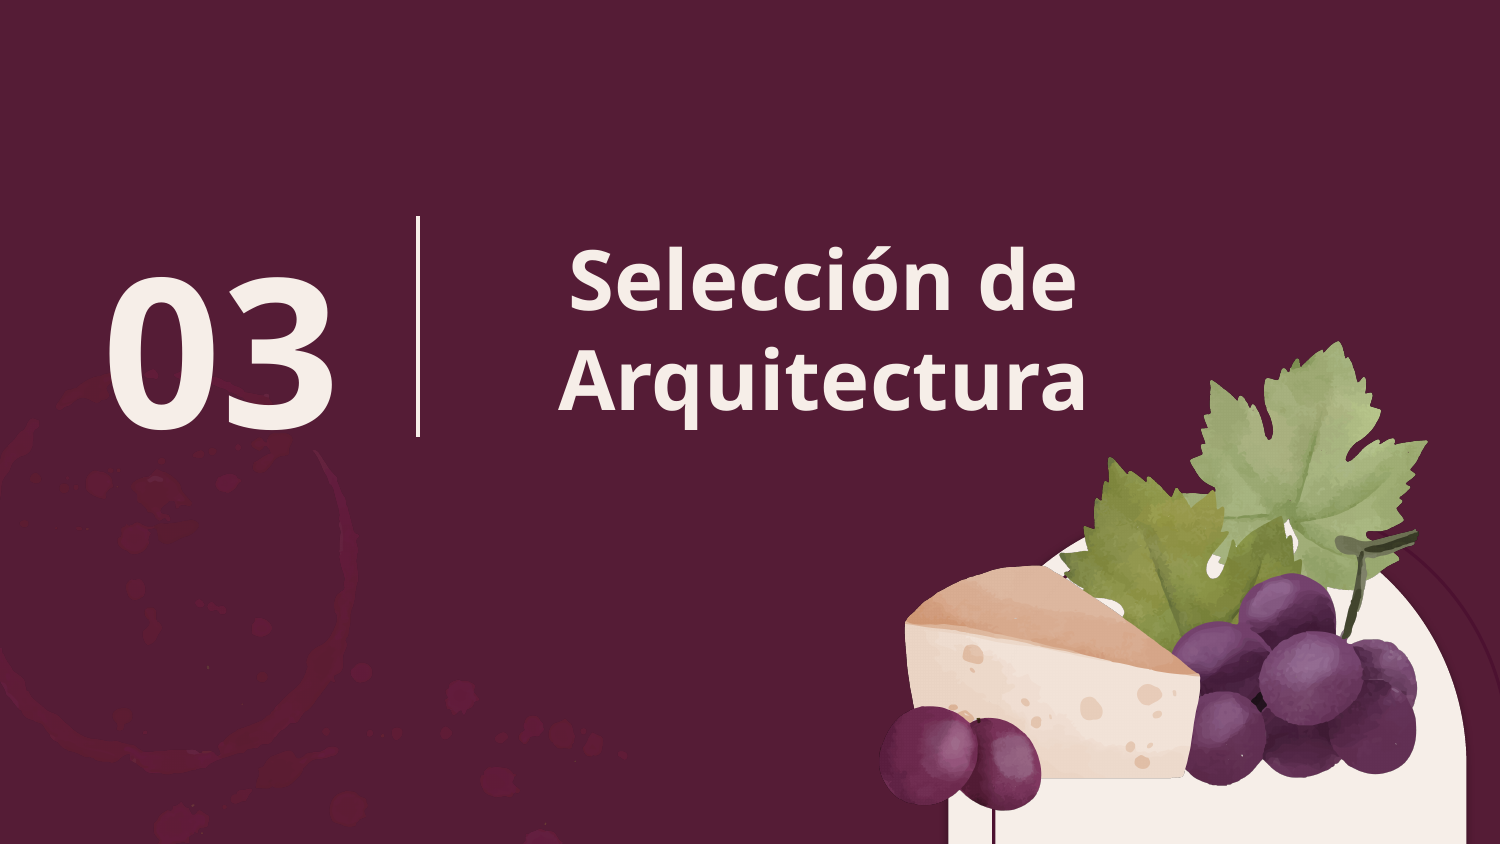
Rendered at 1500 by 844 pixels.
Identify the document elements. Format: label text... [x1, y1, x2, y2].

title 03 [68, 216, 375, 438]
title Selección de Arquitectura [434, 257, 1215, 396]
picture [868, 328, 1441, 822]
